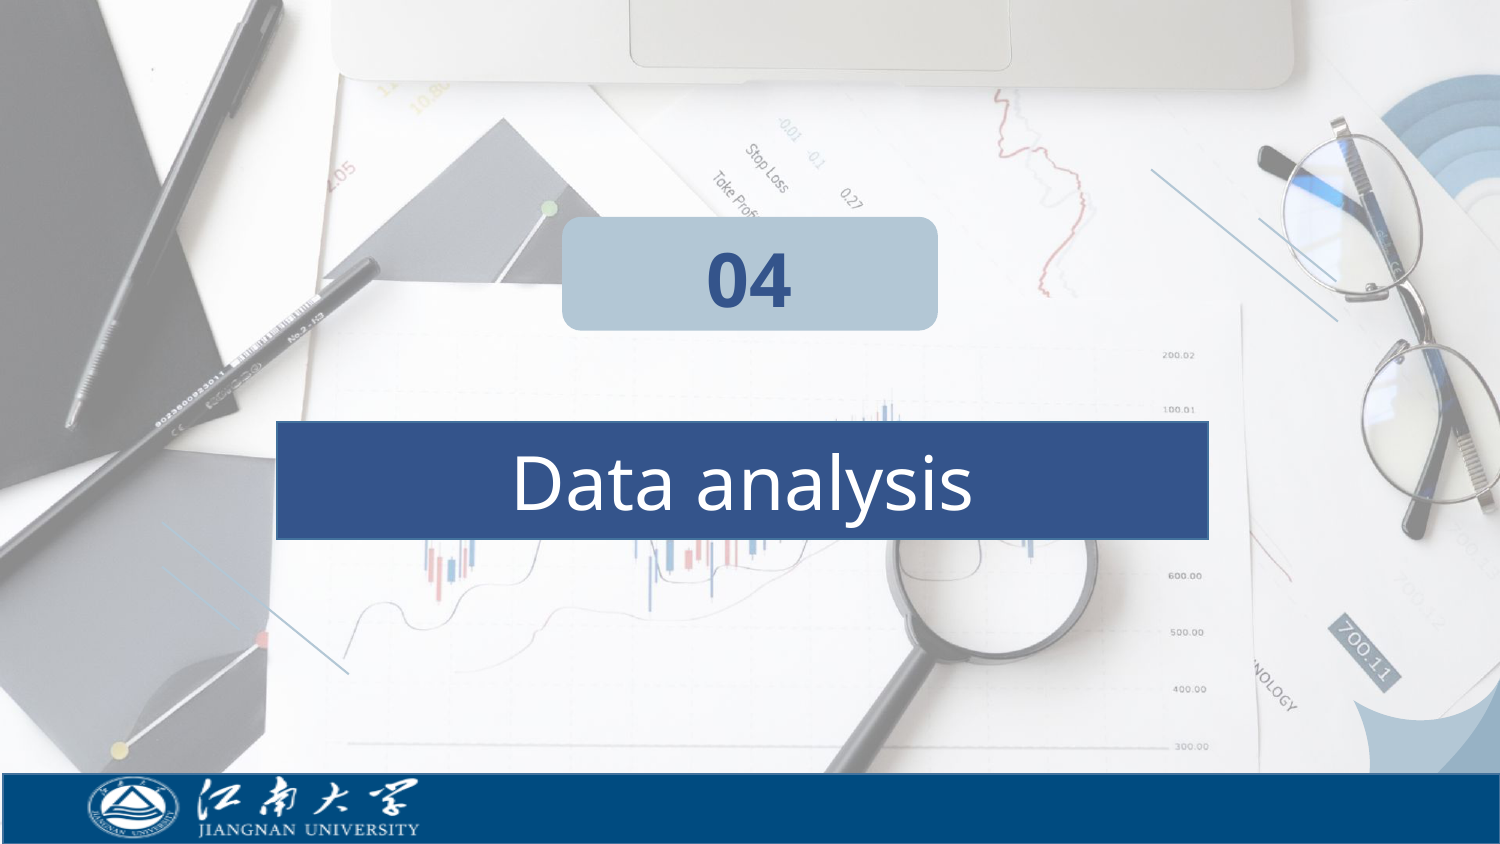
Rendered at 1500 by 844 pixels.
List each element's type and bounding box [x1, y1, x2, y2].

picture [0, 0, 1500, 844]
text_box [2, 773, 1500, 844]
text_box [161, 169, 1338, 675]
